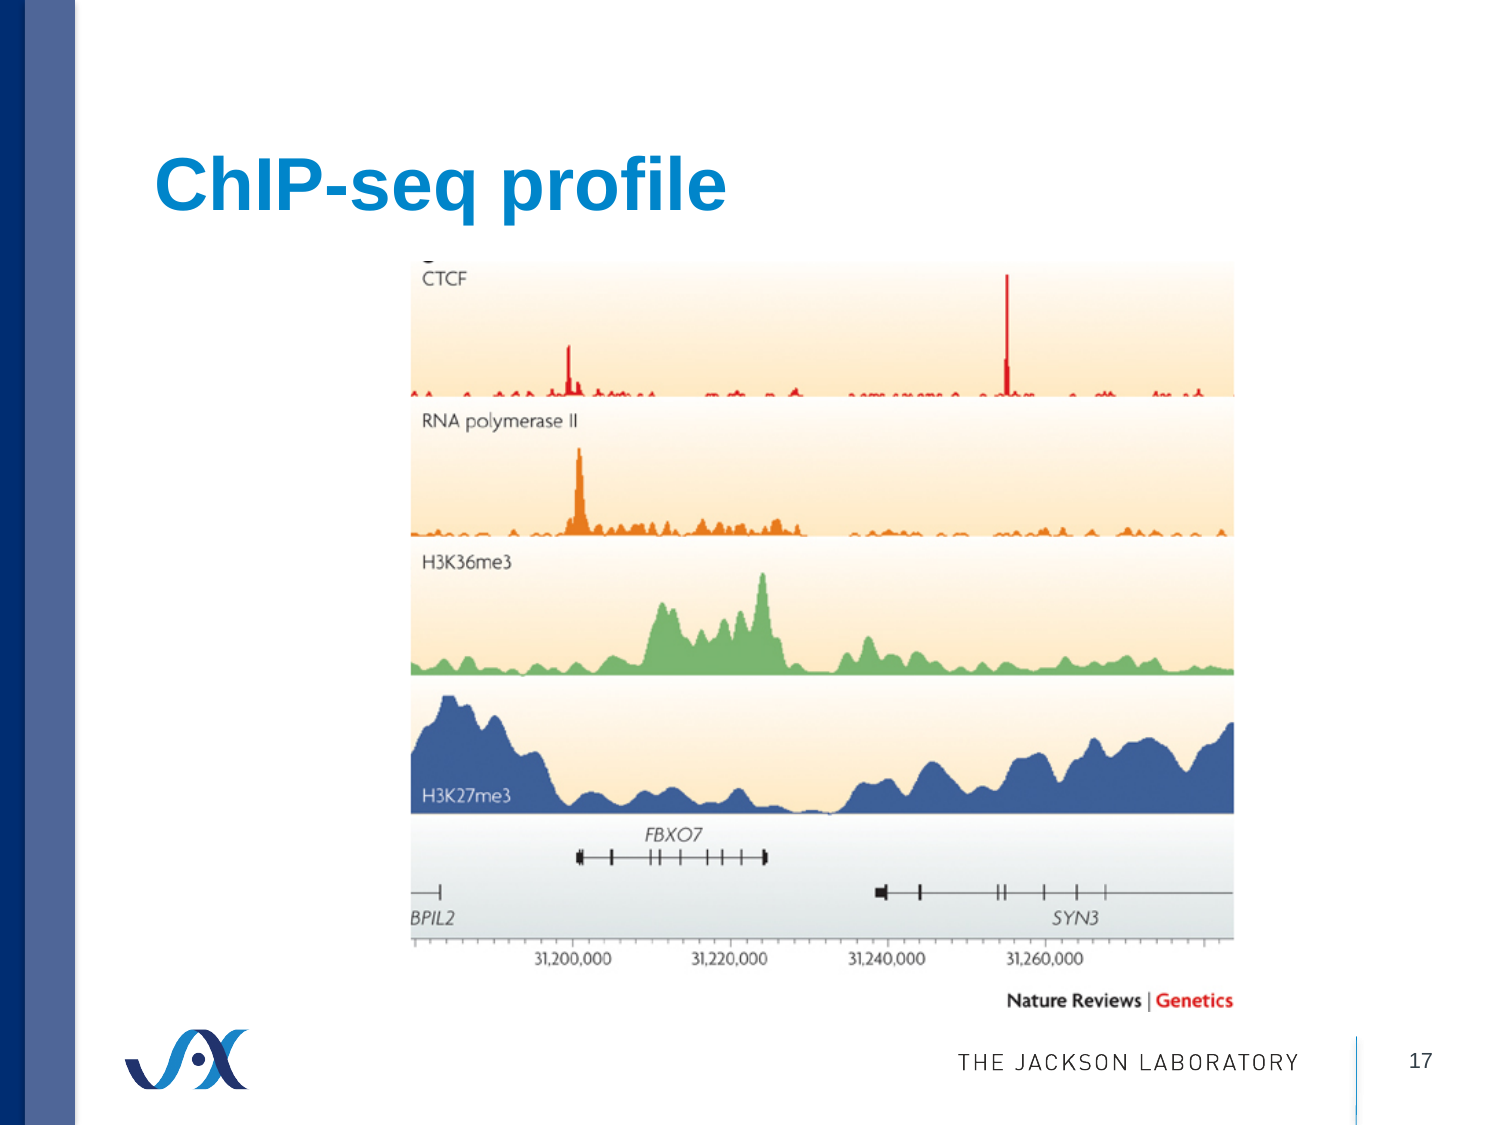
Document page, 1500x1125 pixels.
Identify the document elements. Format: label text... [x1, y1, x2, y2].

picture [957, 1051, 1097, 1076]
title ChIP-seq profile [154, 45, 1448, 233]
slide_number 17 [1097, 1030, 1448, 1091]
picture [410, 261, 1235, 1012]
picture [110, 1011, 268, 1106]
